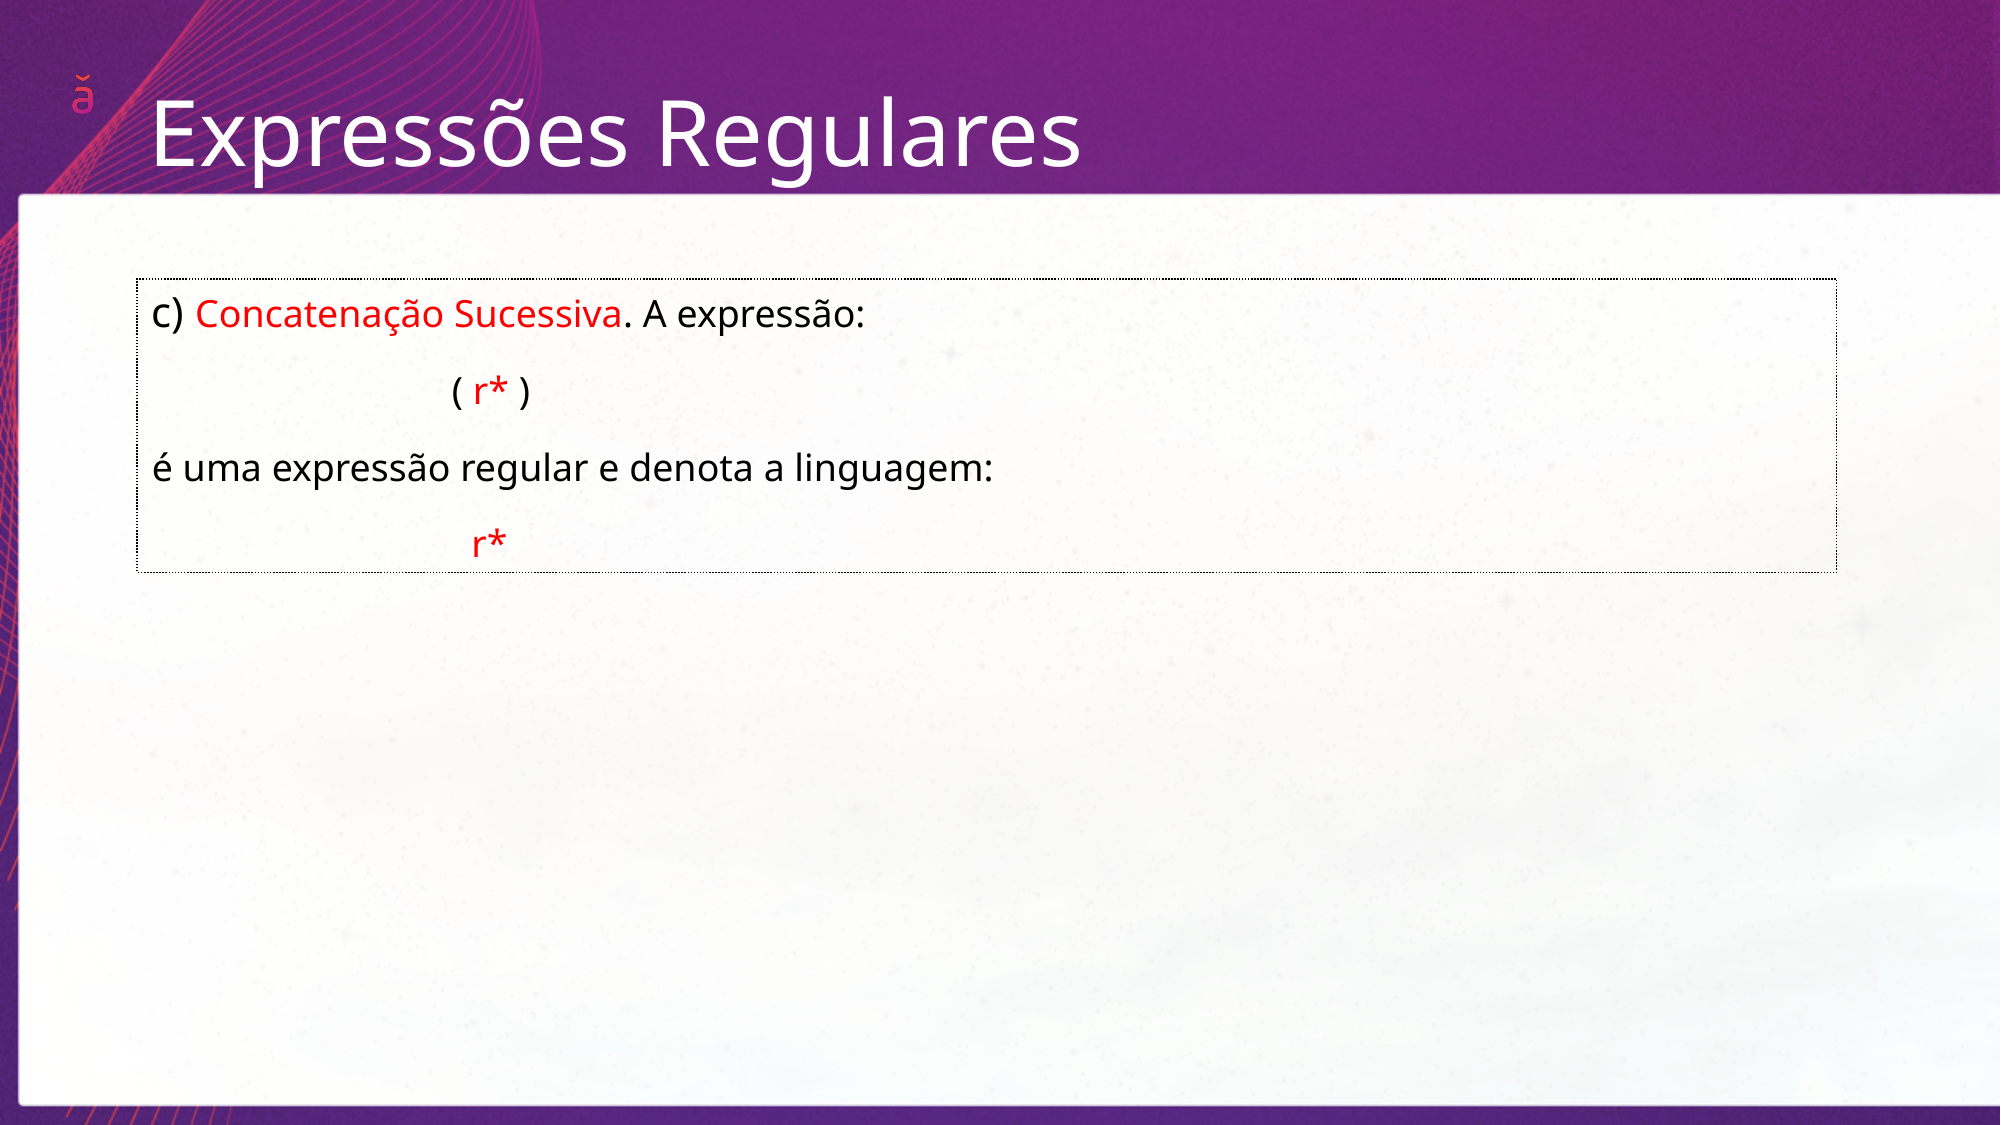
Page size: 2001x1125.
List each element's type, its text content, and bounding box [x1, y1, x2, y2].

text_box Expressões Regulares [133, 80, 1433, 204]
picture [0, 0, 2000, 1125]
text_box c) Concatenação Sucessiva. A expressão: ( r* ) é uma expressão regular e denota a linguagem: r* [137, 278, 1837, 573]
